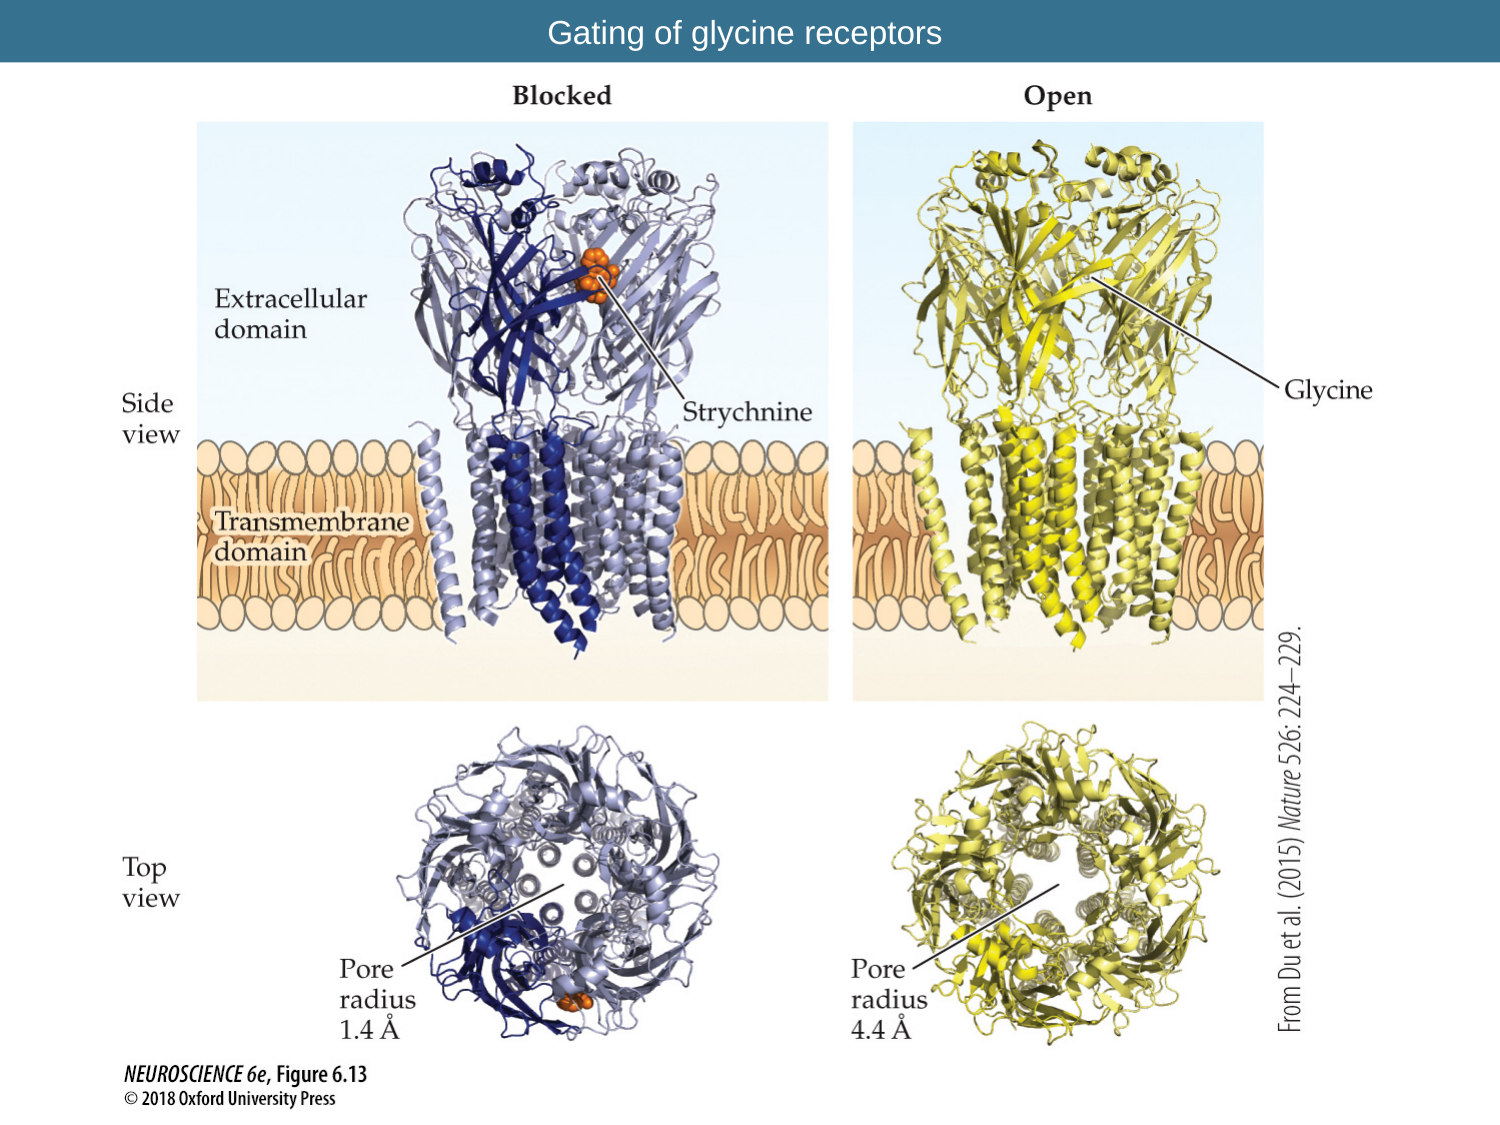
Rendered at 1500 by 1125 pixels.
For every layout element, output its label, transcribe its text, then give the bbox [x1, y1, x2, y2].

title Gating of glycine receptors [0, 0, 1500, 63]
picture [114, 74, 1382, 1113]
